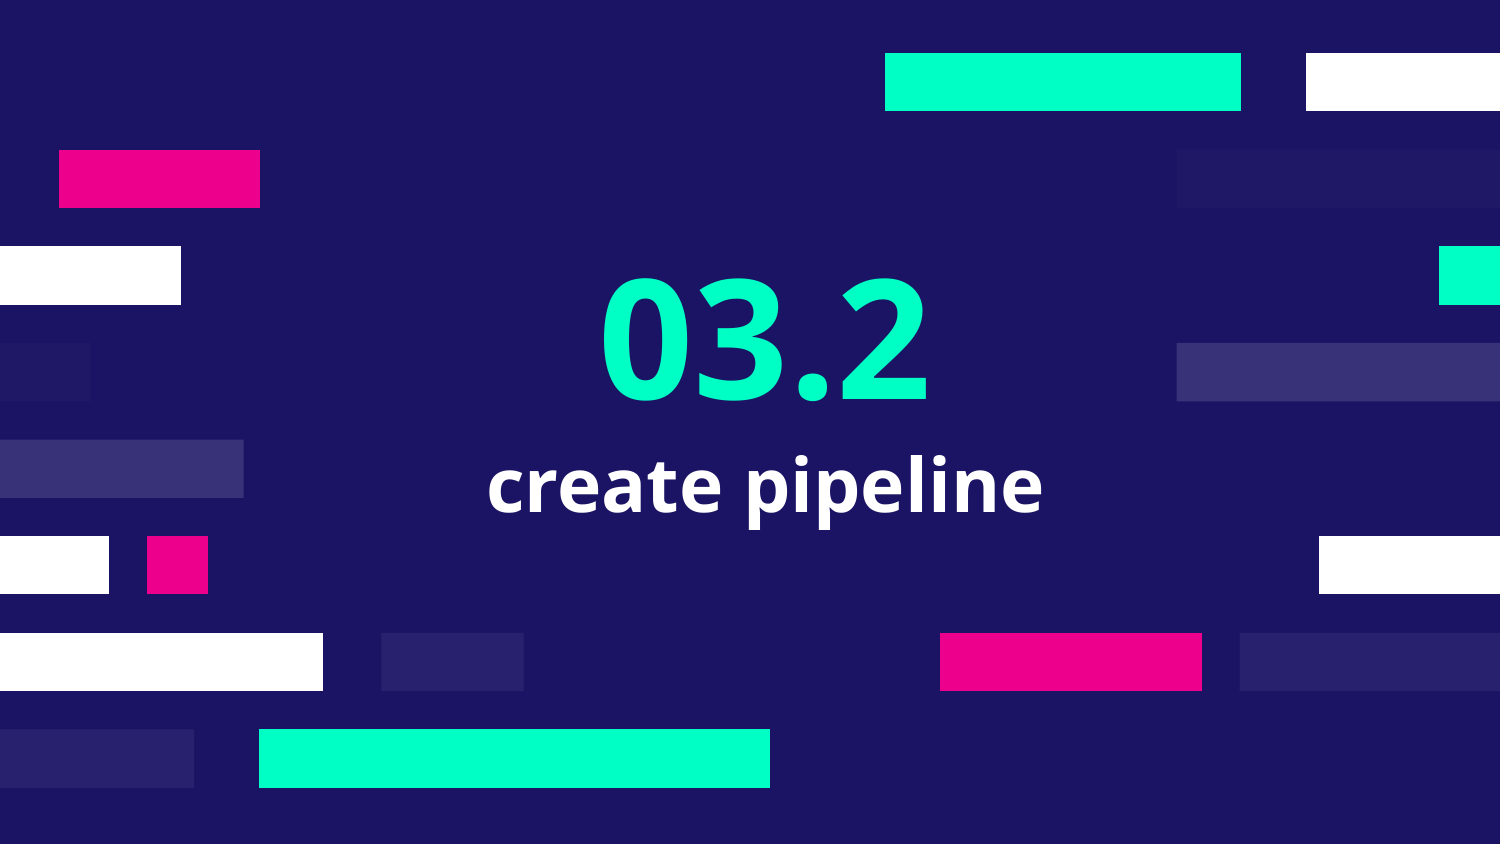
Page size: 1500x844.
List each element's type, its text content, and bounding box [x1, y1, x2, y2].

title create pipeline [74, 445, 1457, 519]
title 03.2 [74, 352, 1457, 434]
